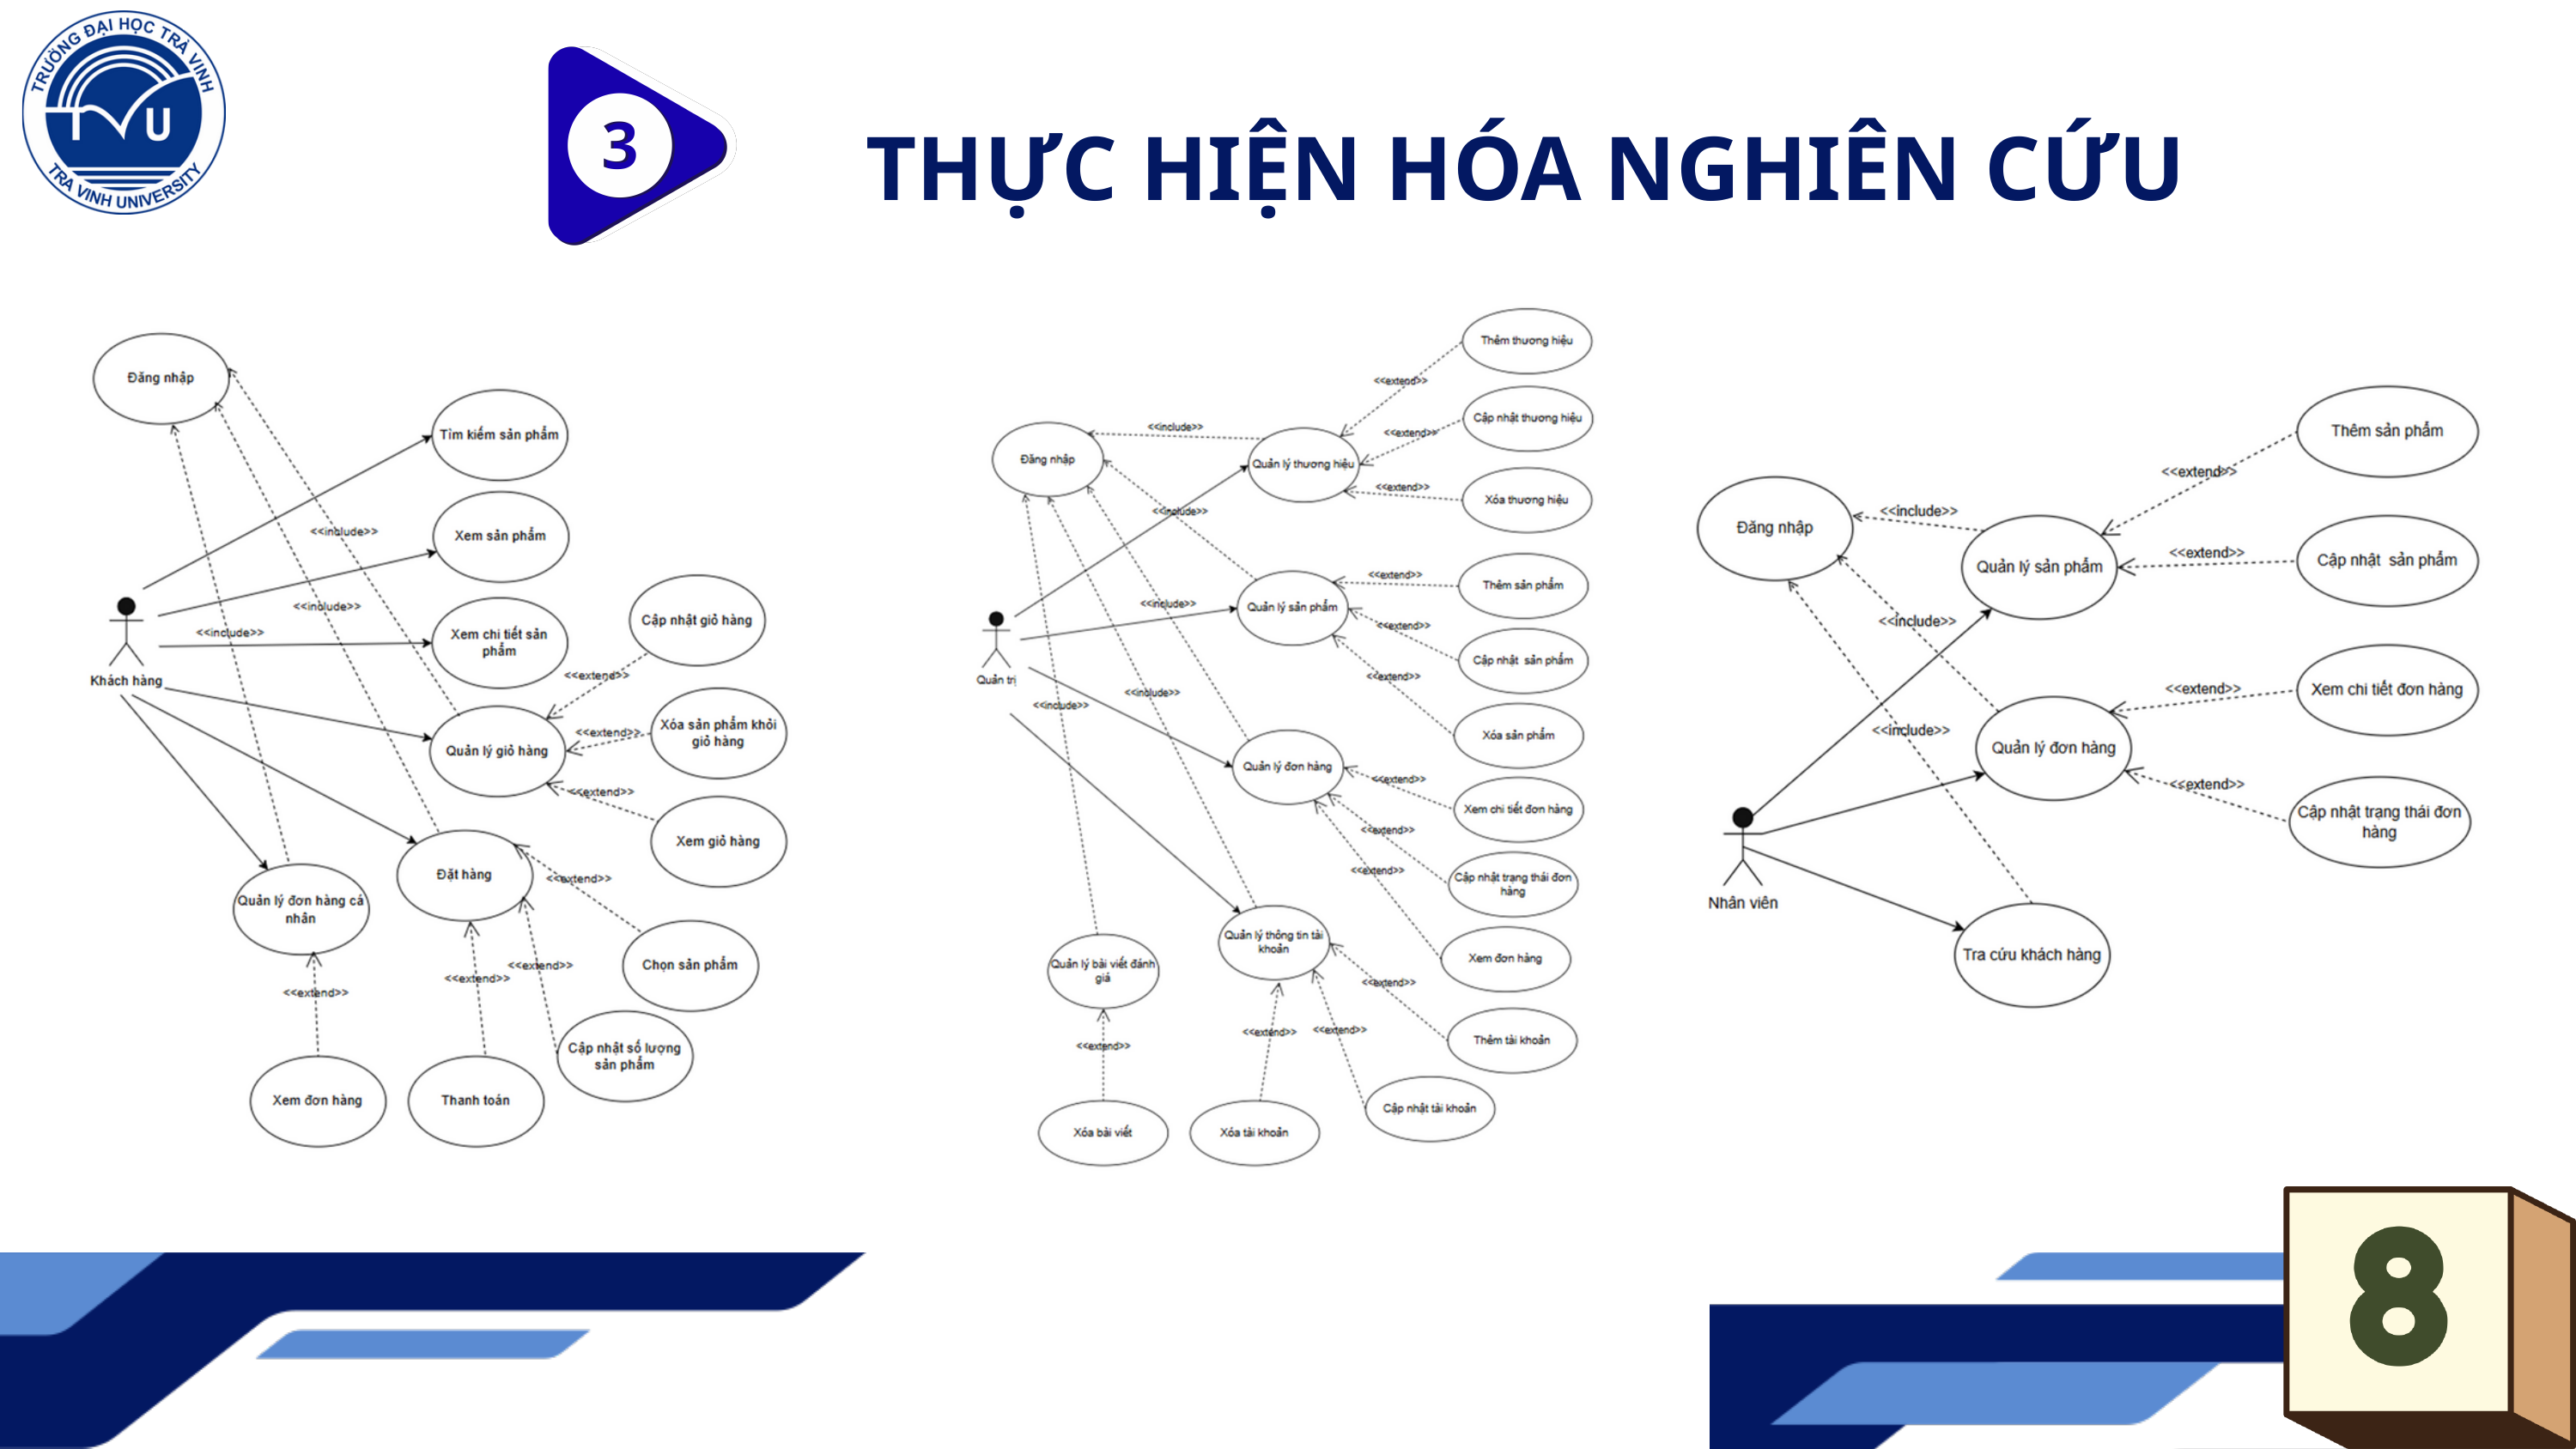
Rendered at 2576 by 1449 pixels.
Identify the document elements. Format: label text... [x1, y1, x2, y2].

text_box [1710, 1252, 2283, 1449]
text_box THỰC HIỆN HÓA NGHIÊN CỨU [866, 17, 2206, 219]
text_box [927, 304, 1649, 1200]
text_box [21, 10, 226, 215]
text_box [548, 38, 743, 252]
text_box [46, 304, 866, 1200]
text_box [0, 1252, 866, 1449]
text_box [1651, 373, 2529, 1042]
text_box [2283, 1186, 2576, 1449]
